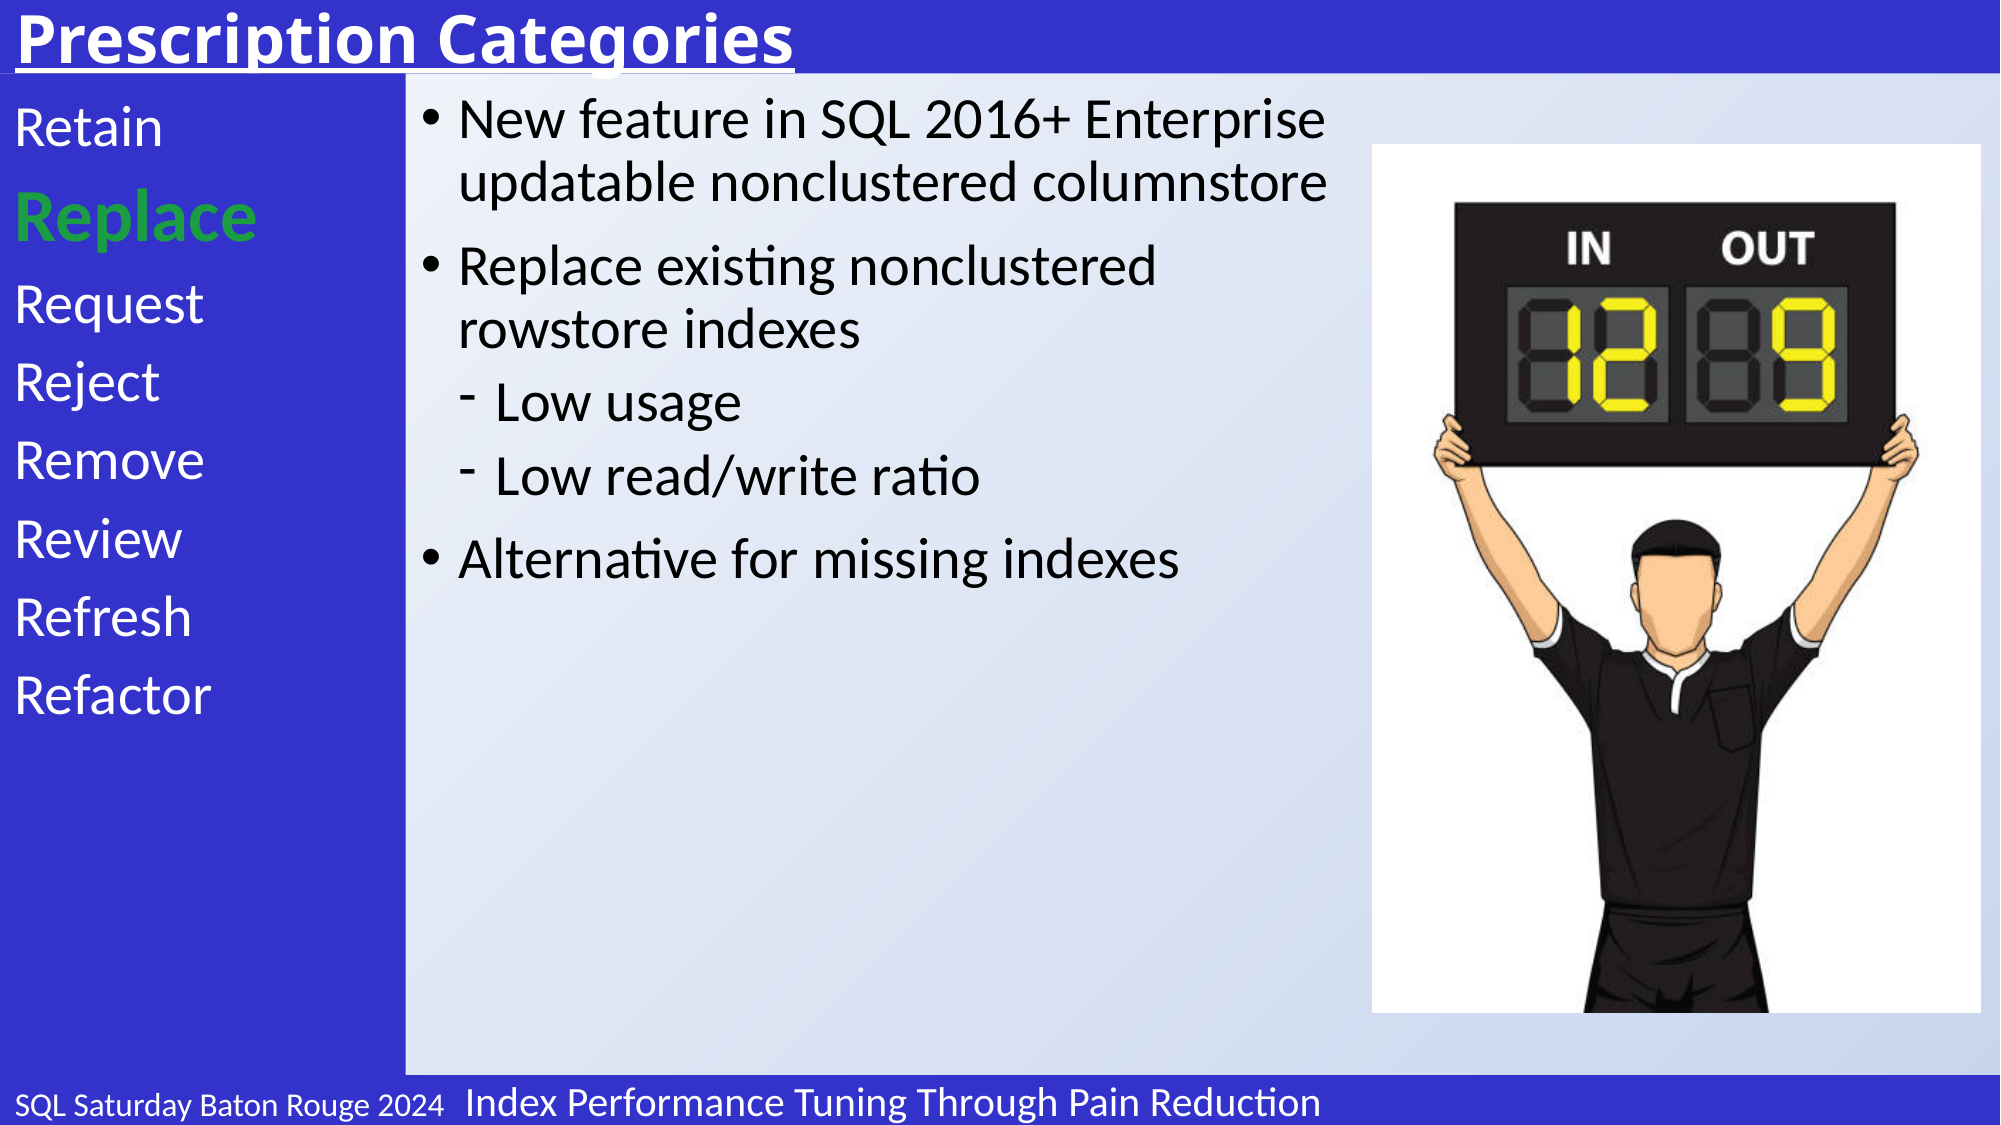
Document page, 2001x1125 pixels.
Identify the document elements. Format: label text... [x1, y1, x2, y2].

picture [1371, 144, 1981, 1013]
title Prescription Categories [0, 0, 2000, 73]
list Retain Replace Request Reject Remove Review Refresh Refactor [0, 73, 406, 1075]
list New feature in SQL 2016+ Enterprise updatable nonclustered columnstore Replace existing nonclustered rowstore indexes Low usage Low read/write ratio Alternative for missing indexes [406, 73, 2000, 1077]
